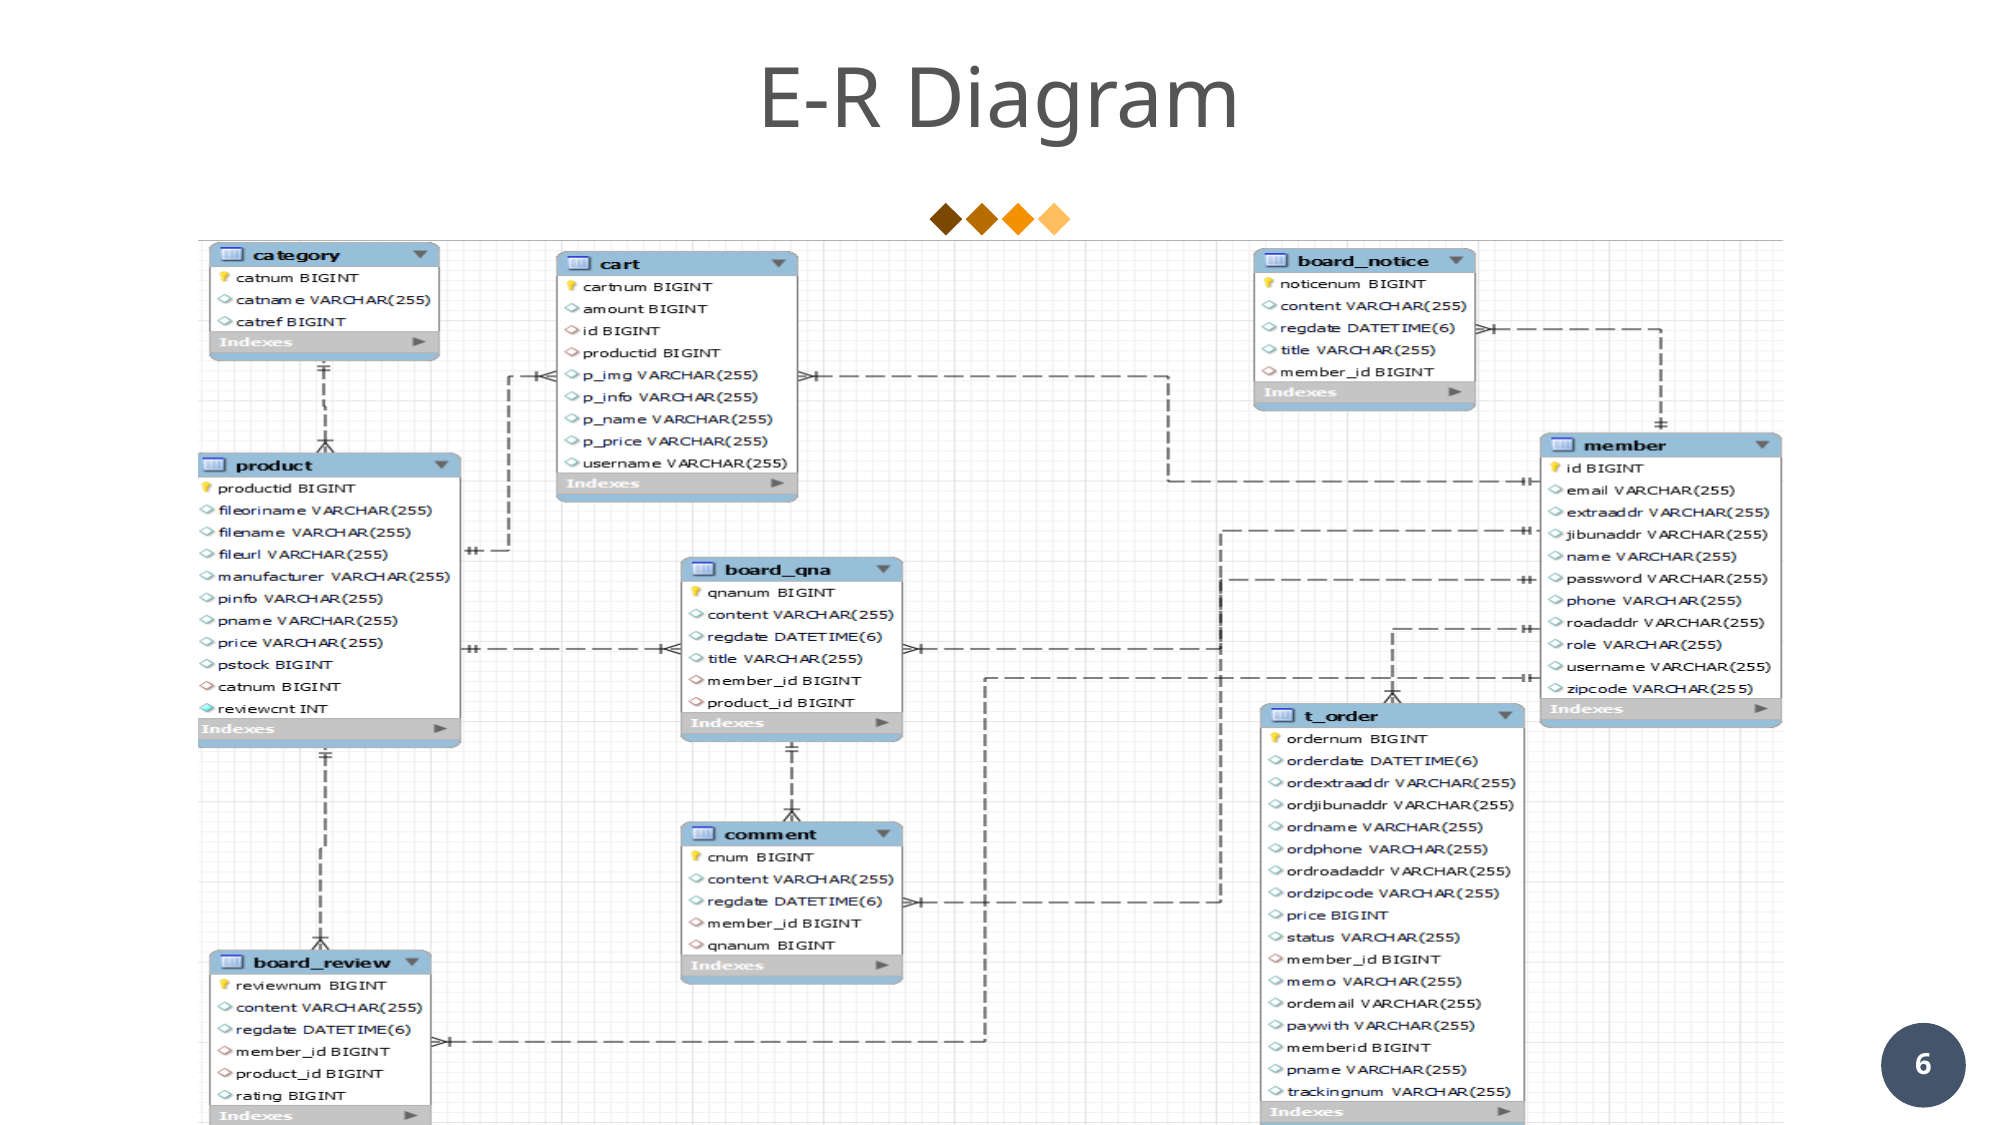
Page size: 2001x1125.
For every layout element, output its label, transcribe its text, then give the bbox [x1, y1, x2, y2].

slide_number 6 [1873, 1035, 1974, 1096]
picture [198, 240, 1802, 1125]
title E-R Diagram [293, 34, 1707, 167]
